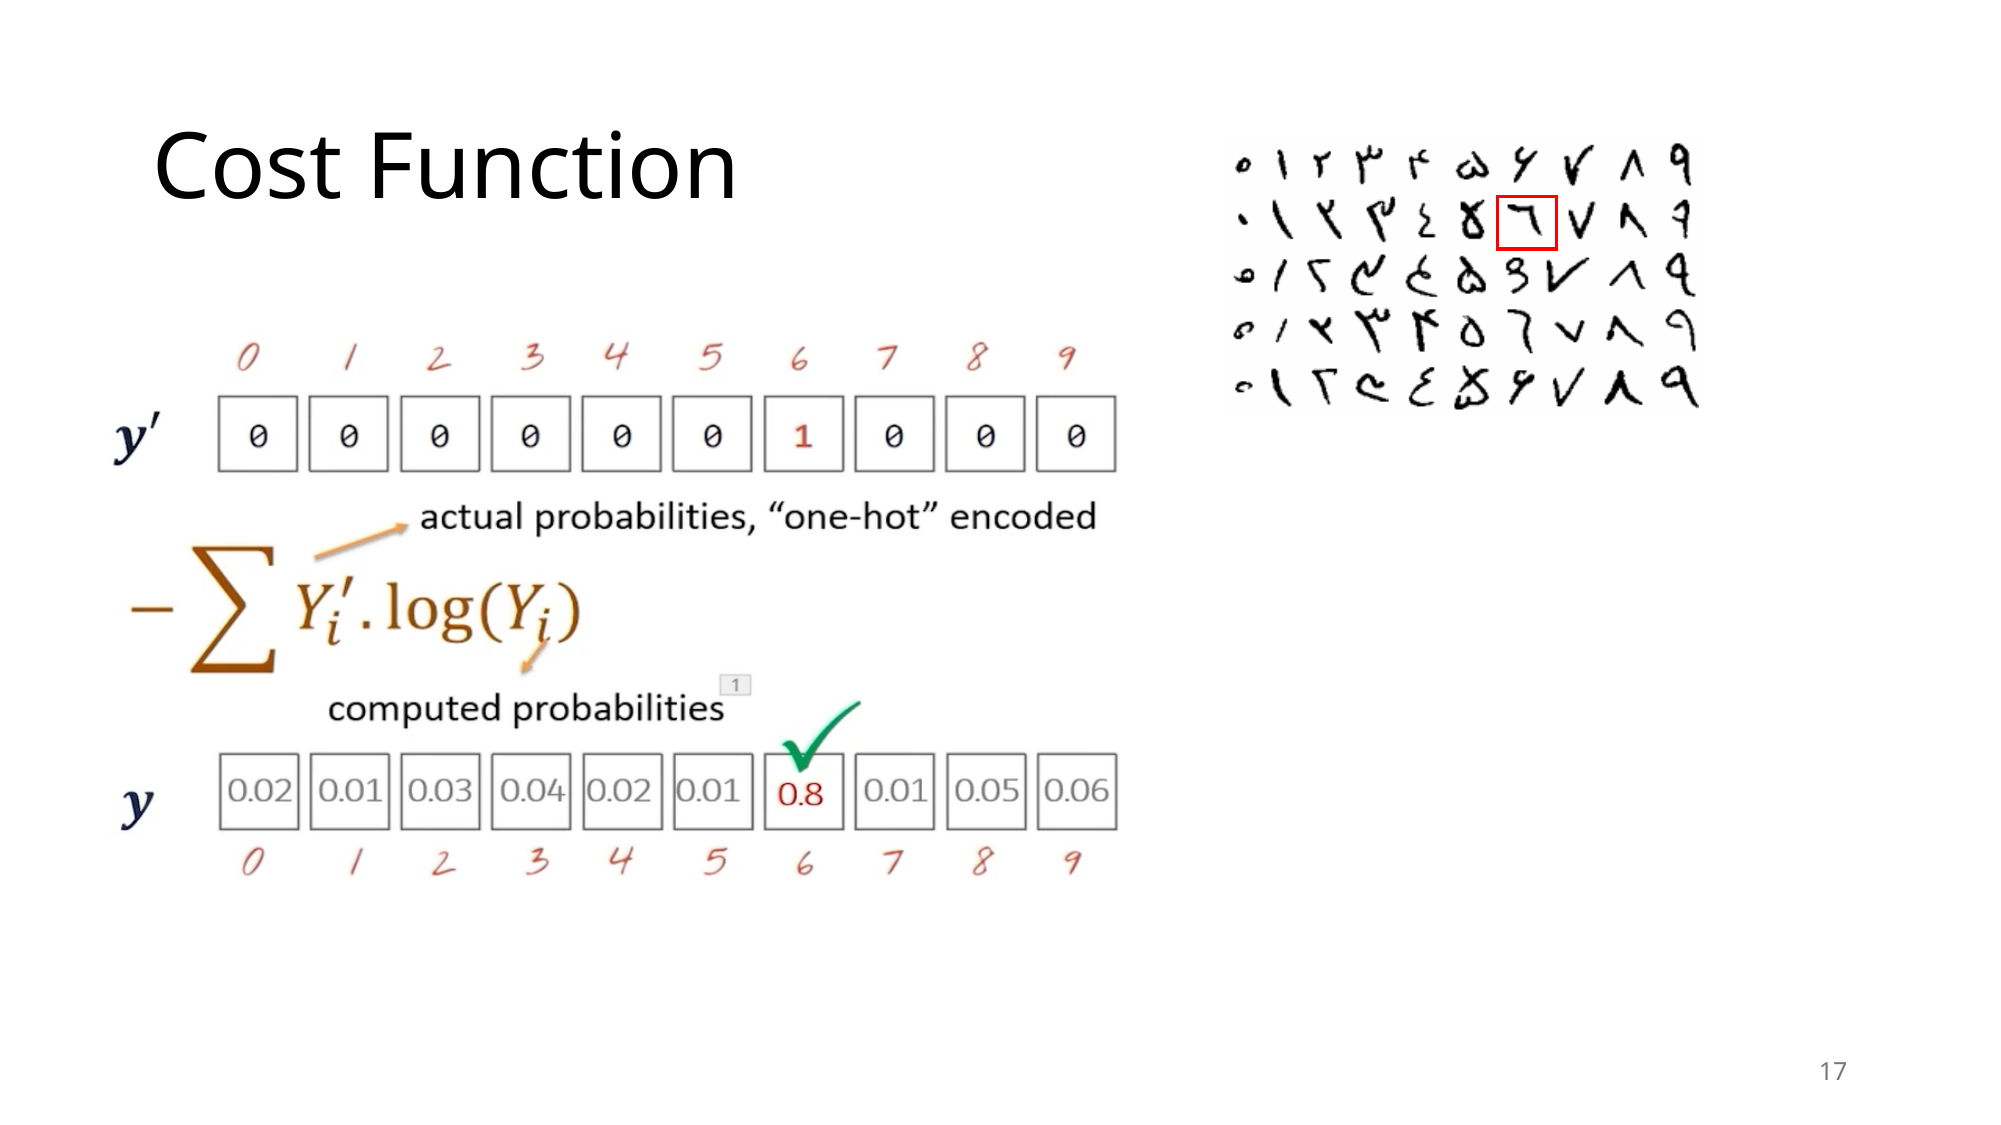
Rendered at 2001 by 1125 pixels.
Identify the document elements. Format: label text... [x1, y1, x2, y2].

picture [1223, 138, 1700, 417]
slide_number 17 [1412, 1042, 1863, 1103]
picture [71, 292, 1186, 907]
title Cost Function [137, 59, 1863, 278]
